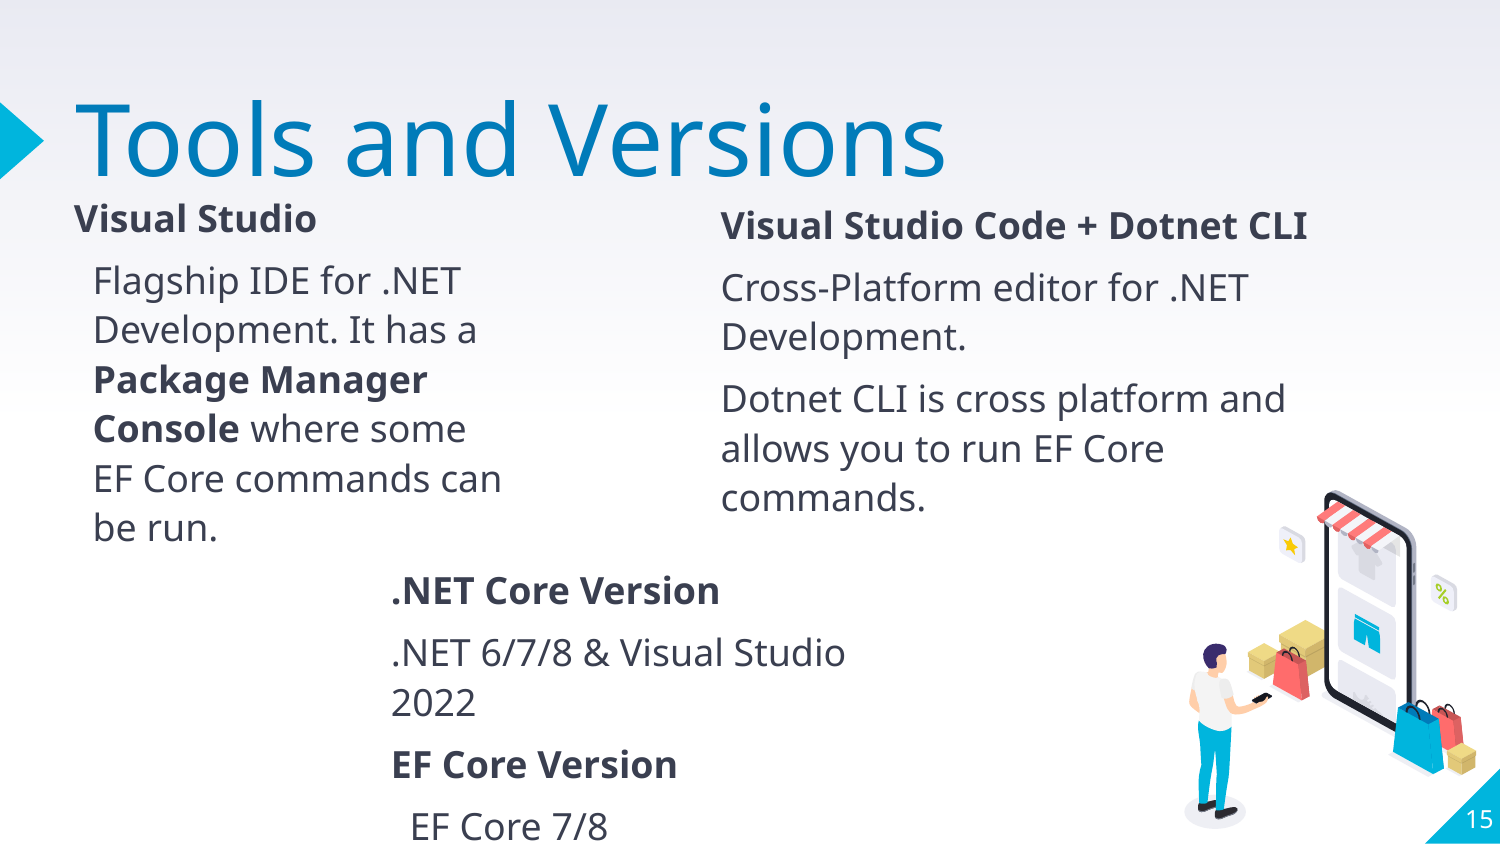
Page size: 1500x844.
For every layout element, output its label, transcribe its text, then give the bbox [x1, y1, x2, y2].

list Visual Studio Code + Dotnet CLI Cross-Platform editor for .NET Development. Dotnet CLI is cross platform and allows you to run EF Core commands. [720, 197, 1347, 591]
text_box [1184, 489, 1477, 829]
title Tools and Versions [75, 99, 1001, 277]
slide_number 15 [1418, 760, 1494, 838]
list Visual Studio Flagship IDE for .NET Development. It has a Package Manager Console where some EF Core commands can be run. [73, 190, 515, 630]
text_box .NET Core Version .NET 6/7/8 & Visual Studio 2022 EF Core Version EF Core 7/8 [390, 562, 932, 813]
